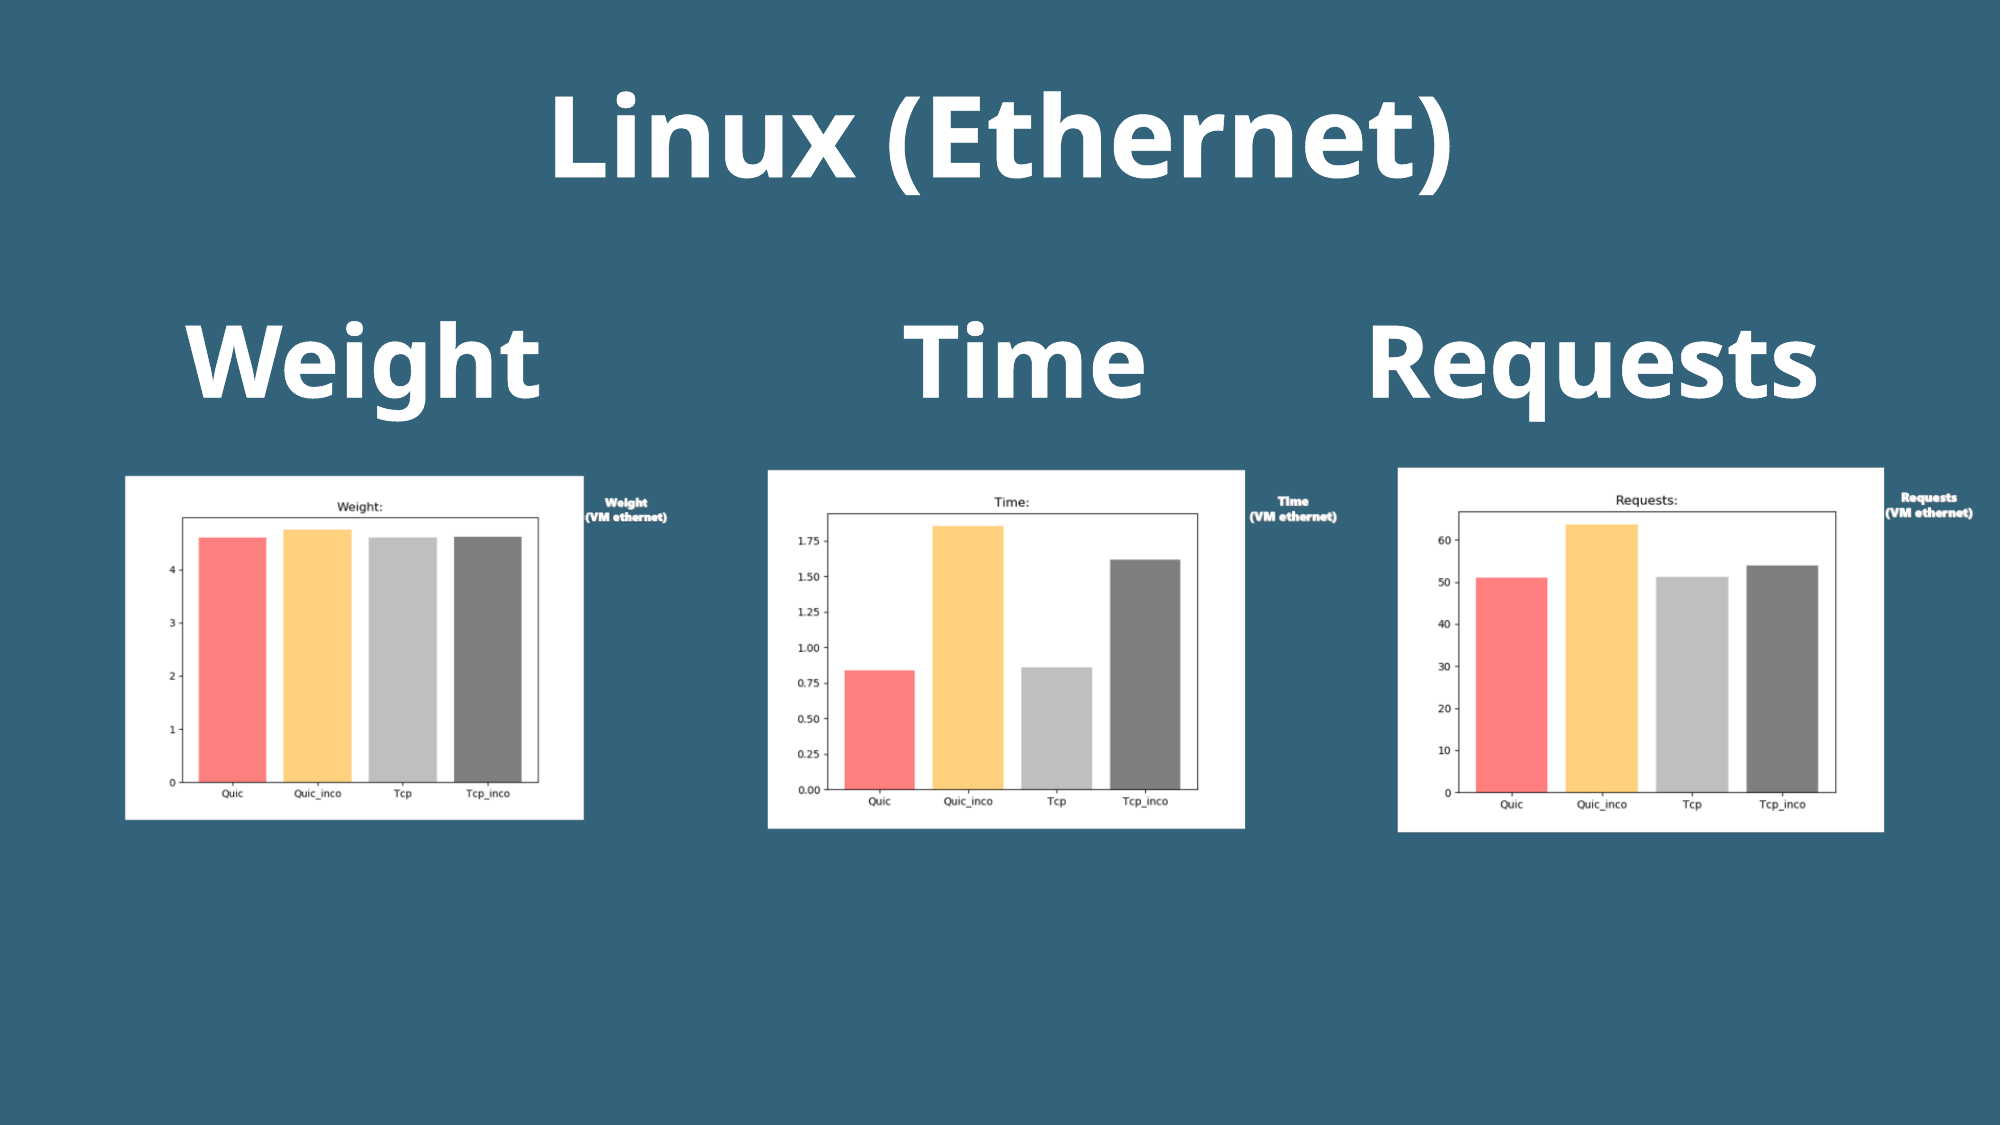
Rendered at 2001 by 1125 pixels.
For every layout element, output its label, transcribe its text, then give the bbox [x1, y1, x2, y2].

picture [40, 471, 669, 825]
text_box Requests [1349, 290, 1835, 425]
text_box Linux (Ethernet) [530, 57, 1470, 207]
text_box Weight [170, 290, 558, 425]
text_box Time [887, 290, 1163, 425]
picture [670, 460, 1978, 840]
